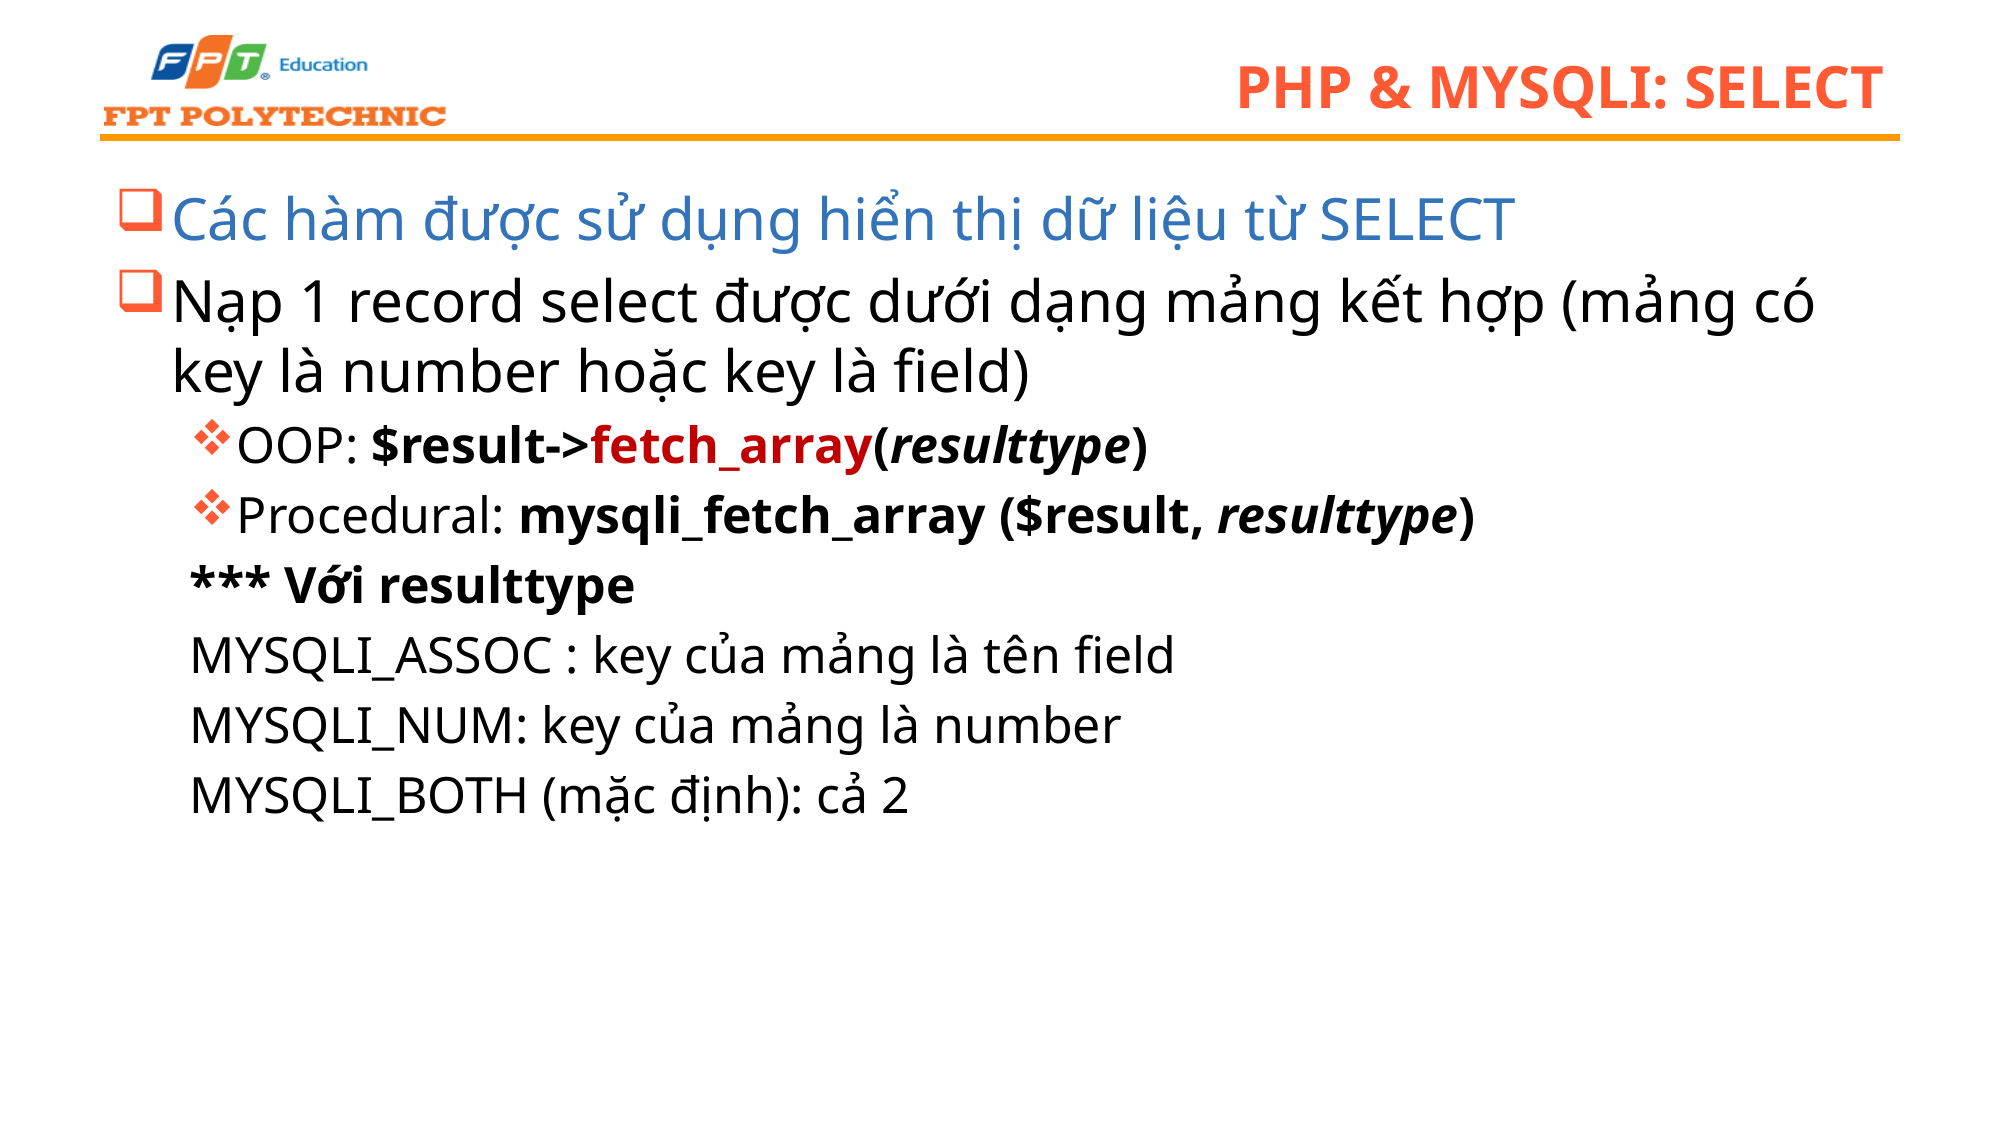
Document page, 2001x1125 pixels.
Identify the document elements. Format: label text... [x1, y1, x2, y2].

title PHP & Mysqli: Select [450, 45, 1900, 125]
picture [104, 35, 450, 126]
list Các hàm được sử dụng hiển thị dữ liệu từ SELECT Nạp 1 record select được dưới dạng mảng kết hợp (mảng có key là number hoặc key là field) OOP: $result->fetch_array(resulttype) Procedural: mysqli_fetch_array ($result, resulttype) *** Với resulttype MYSQLI_ASSOC : key của mảng là tên field MYSQLI_NUM: key của mảng là number MYSQLI_BOTH (mặc định): cả 2 [99, 174, 1900, 1038]
